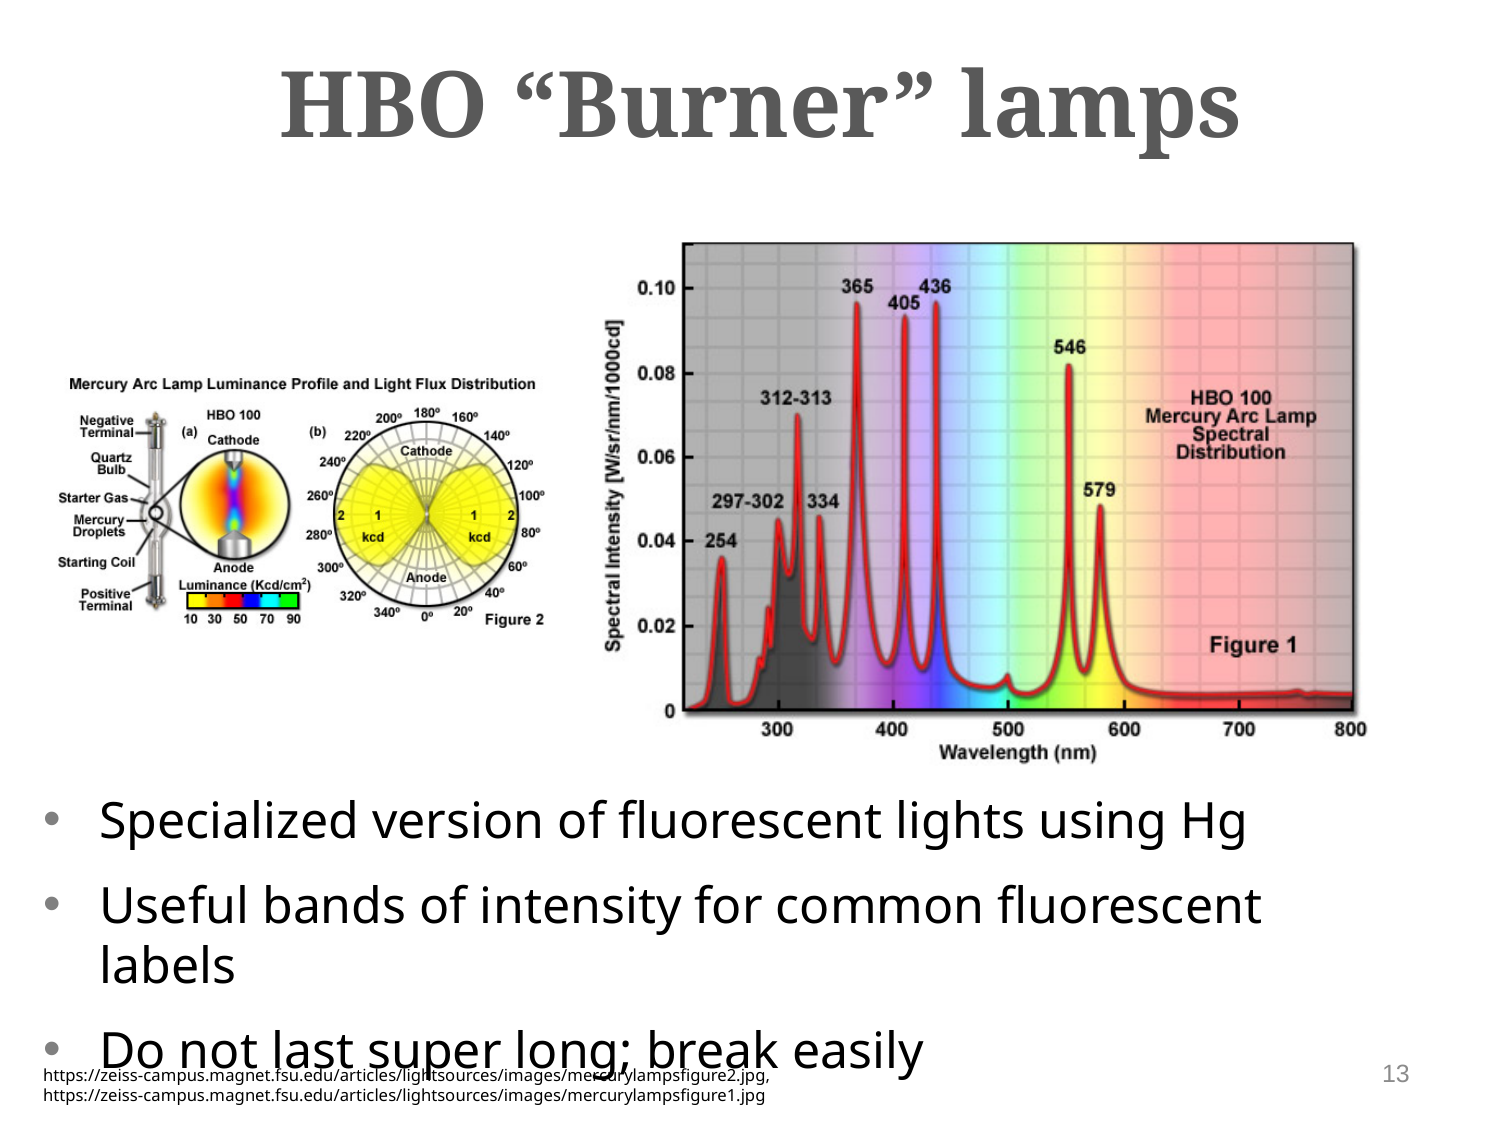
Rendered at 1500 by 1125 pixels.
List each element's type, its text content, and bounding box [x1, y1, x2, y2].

text_box https://zeiss-campus.magnet.fsu.edu/articles/lightsources/images/mercurylampsfigure2.jpg, https://zeiss-campus.magnet.fsu.edu/articles/lightsources/images/mercurylampsfigure1.jpg [28, 1057, 1397, 1111]
slide_number 13 [1074, 1042, 1425, 1103]
picture [601, 241, 1369, 766]
picture [55, 376, 546, 629]
text_box Specialized version of fluorescent lights using Hg Useful bands of intensity for common fluorescent labels Do not last super long; break easily [28, 781, 1397, 1033]
text_box HBO “Burner” lamps [0, 6, 1500, 194]
